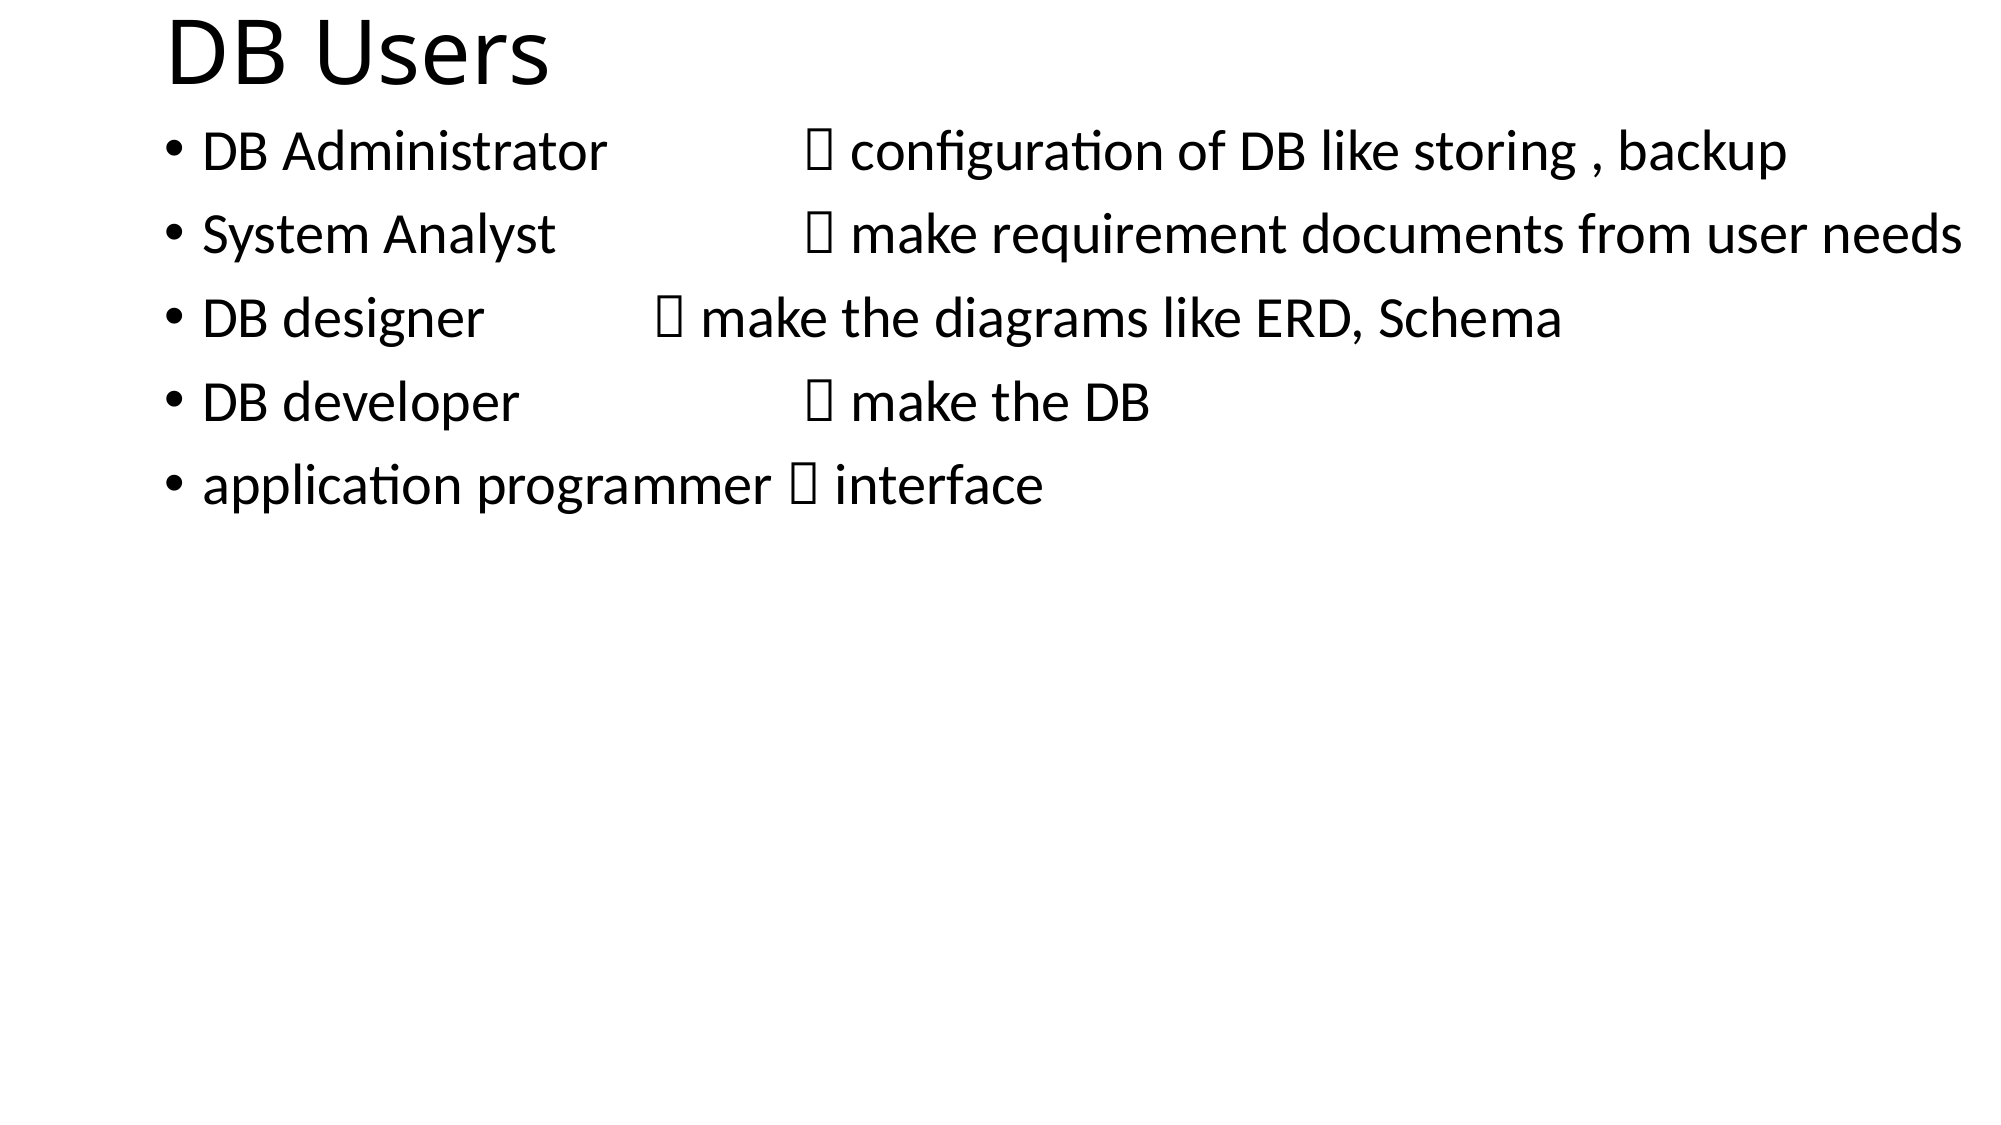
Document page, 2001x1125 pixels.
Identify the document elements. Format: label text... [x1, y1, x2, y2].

title DB Users [149, 0, 1849, 112]
list DB Administrator  configuration of DB like storing , backup System Analyst  make requirement documents from user needs DB designer  make the diagrams like ERD, Schema DB developer  make the DB application programmer  interface [149, 112, 2000, 1055]
